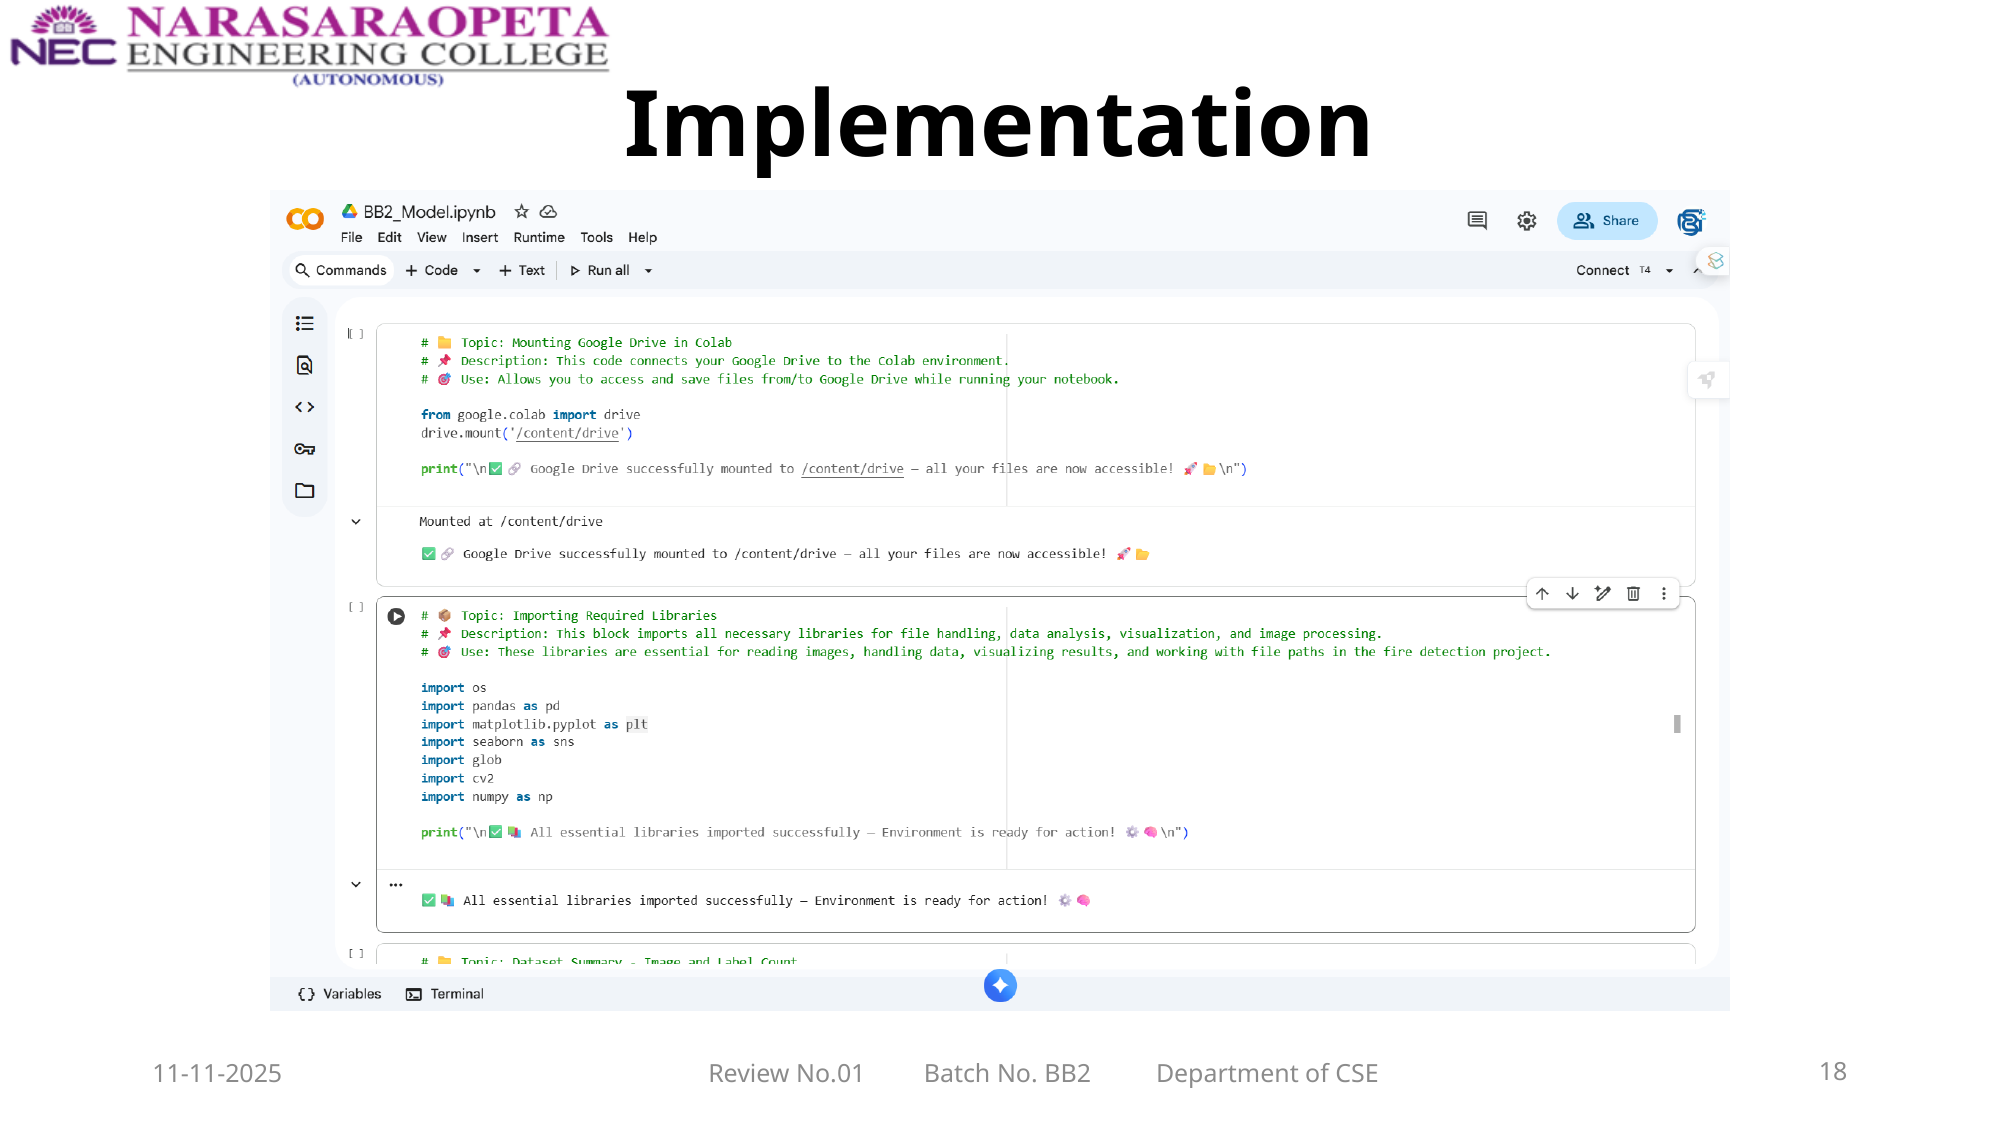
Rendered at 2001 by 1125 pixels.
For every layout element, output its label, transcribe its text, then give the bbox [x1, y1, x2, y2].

slide_number 18 [1426, 1042, 1863, 1103]
title Implementation [137, 59, 1863, 195]
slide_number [137, 1042, 588, 1103]
picture [0, 0, 1730, 1011]
footer Review No.01 Batch No. BB2 Department of CSE [662, 1042, 1426, 1103]
